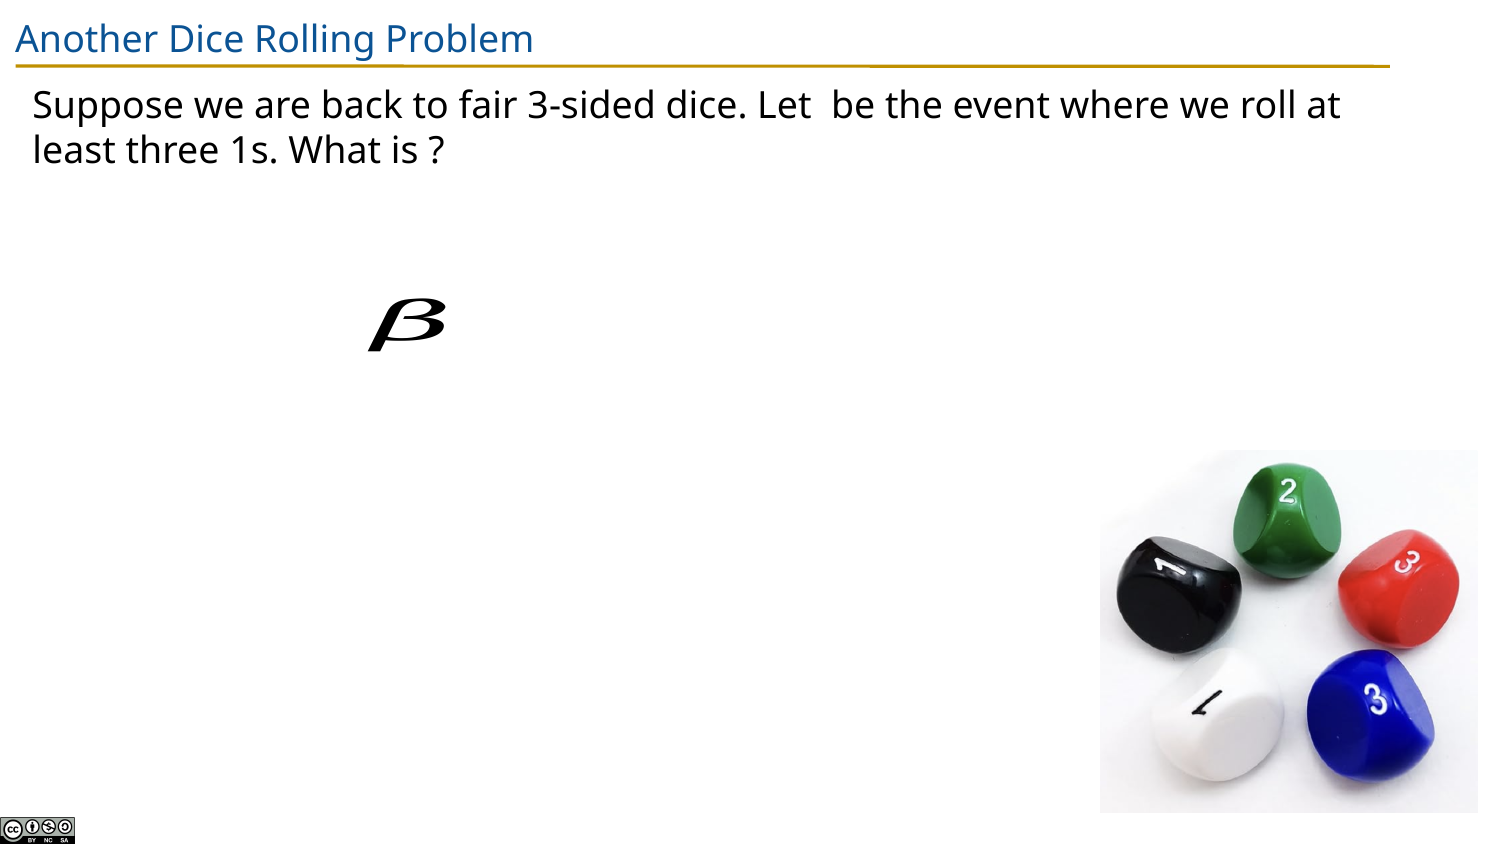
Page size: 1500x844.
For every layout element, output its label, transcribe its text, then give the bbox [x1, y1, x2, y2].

picture [0, 817, 75, 844]
title Another Dice Rolling Problem [0, 0, 1398, 65]
picture [1100, 449, 1478, 814]
